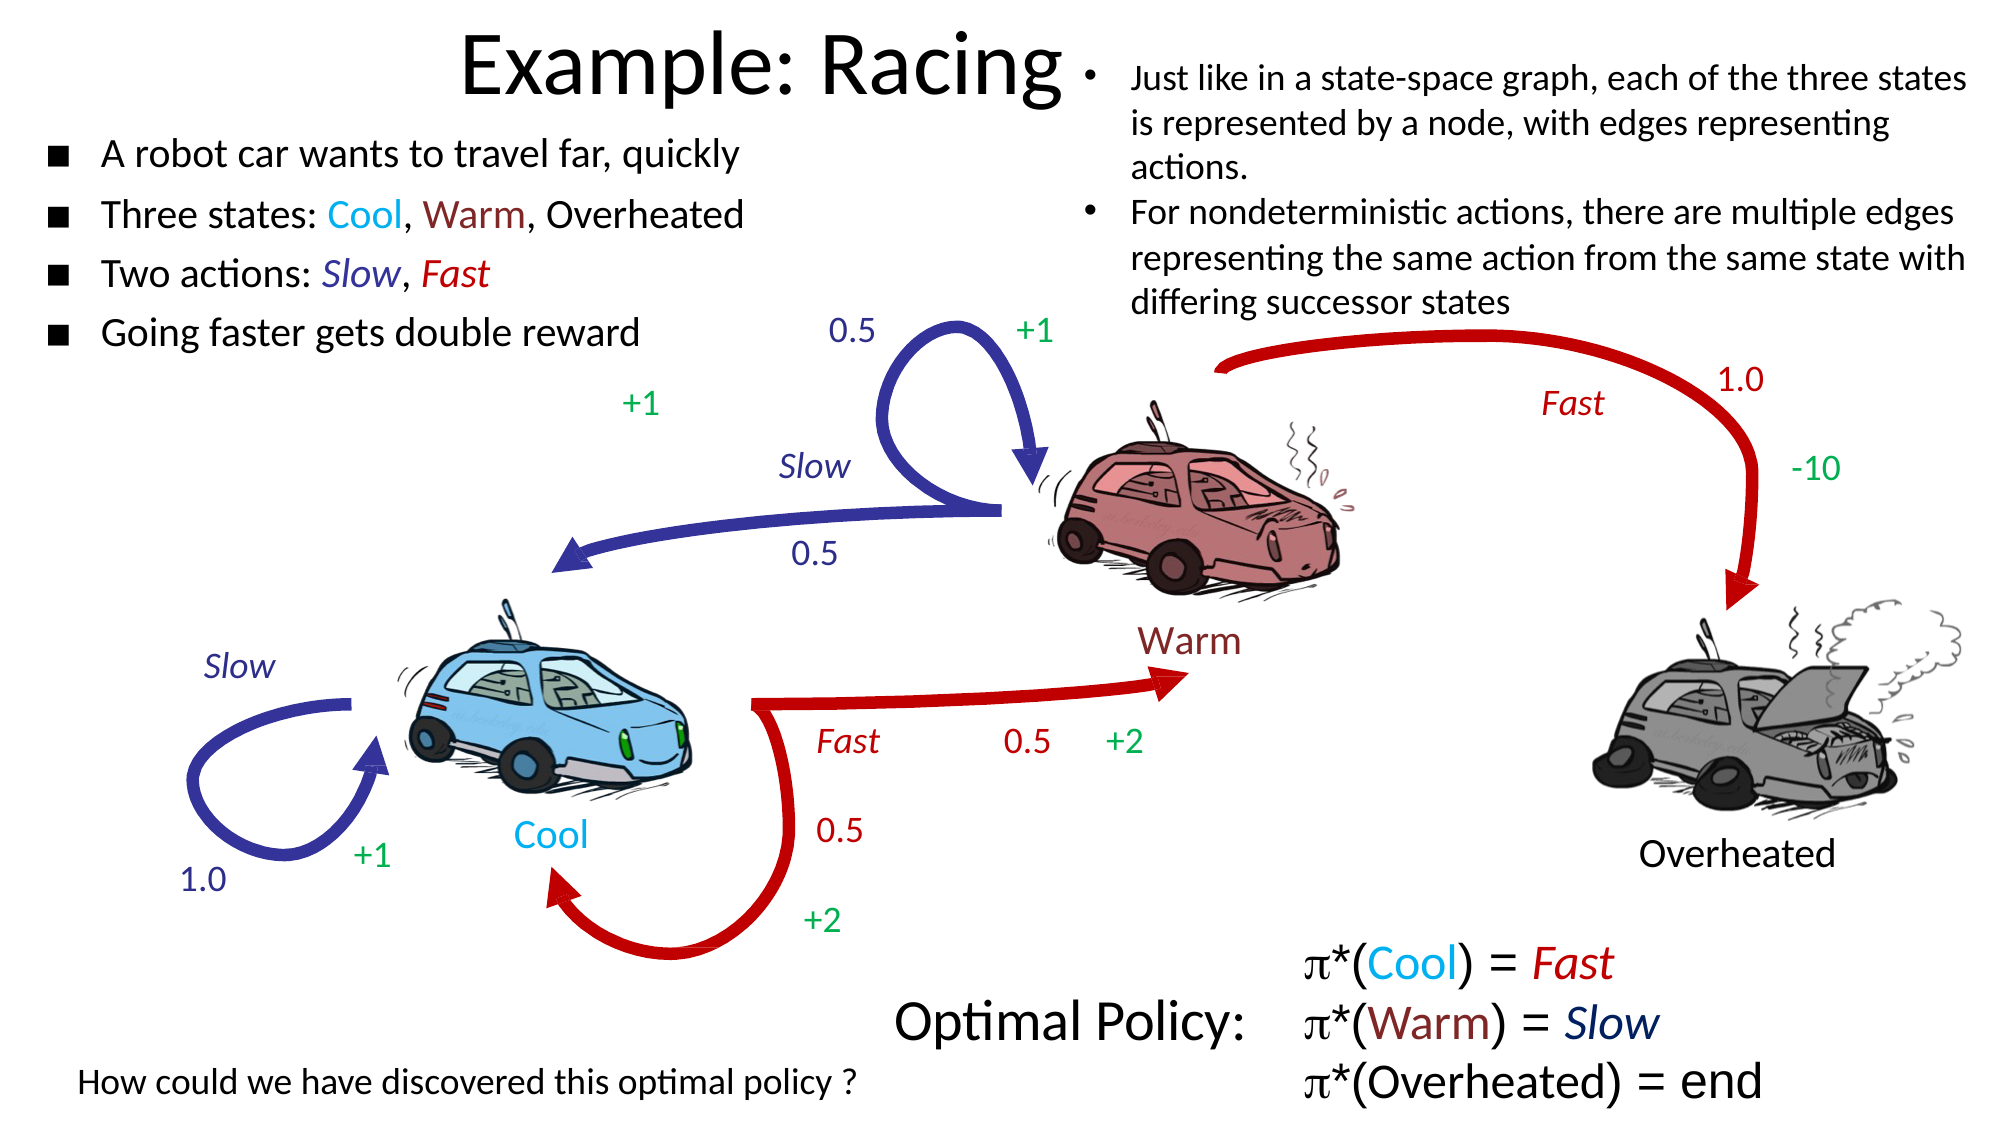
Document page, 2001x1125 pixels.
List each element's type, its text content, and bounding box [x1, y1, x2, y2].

text_box A robot car wants to travel far, quickly Three states: Cool, Warm, Overheated Two actions: Slow, Fast Going faster gets double reward +1 [42, 126, 755, 424]
text_box [751, 666, 1189, 711]
text_box +2 [801, 894, 845, 940]
text_box [1552, 548, 1976, 848]
text_box [186, 698, 390, 862]
text_box [351, 573, 752, 836]
title Example: Racing [457, 2, 1070, 191]
text_box 1.0 [1714, 353, 1766, 399]
text_box Slow [776, 440, 853, 487]
text_box *(Cool) = Fast *(Warm) = Slow *(Overheated) = end [1301, 929, 1767, 1109]
text_box Optimal Policy: [892, 981, 1252, 1052]
text_box Cool [511, 806, 592, 857]
text_box Warm [1135, 612, 1243, 663]
text_box Fast [814, 715, 882, 761]
text_box Just like in a state-space graph, each of the three states is represented by a node, with edges representing actions. For nondeterministic actions, there are multiple edges representing the same action from the same state with differing successor states [1068, 45, 1996, 330]
text_box [875, 320, 1049, 517]
text_box 0.5 [814, 805, 866, 851]
text_box Slow [201, 640, 278, 686]
text_box [546, 711, 796, 961]
text_box 1.0 [176, 853, 229, 899]
text_box +1 [1014, 305, 1057, 351]
text_box +1 [351, 830, 395, 876]
text_box How could we have discovered this optimal policy ? [62, 1049, 938, 1110]
text_box 0.5 [789, 528, 841, 574]
text_box Overheated [1636, 825, 1842, 876]
text_box [551, 504, 987, 573]
text_box [1002, 373, 1439, 649]
text_box 0.5 +2 [1001, 715, 1144, 761]
text_box [1213, 330, 1760, 611]
text_box Fast [1539, 378, 1607, 424]
text_box 0.5 [826, 305, 879, 351]
text_box -10 [1789, 442, 1843, 488]
